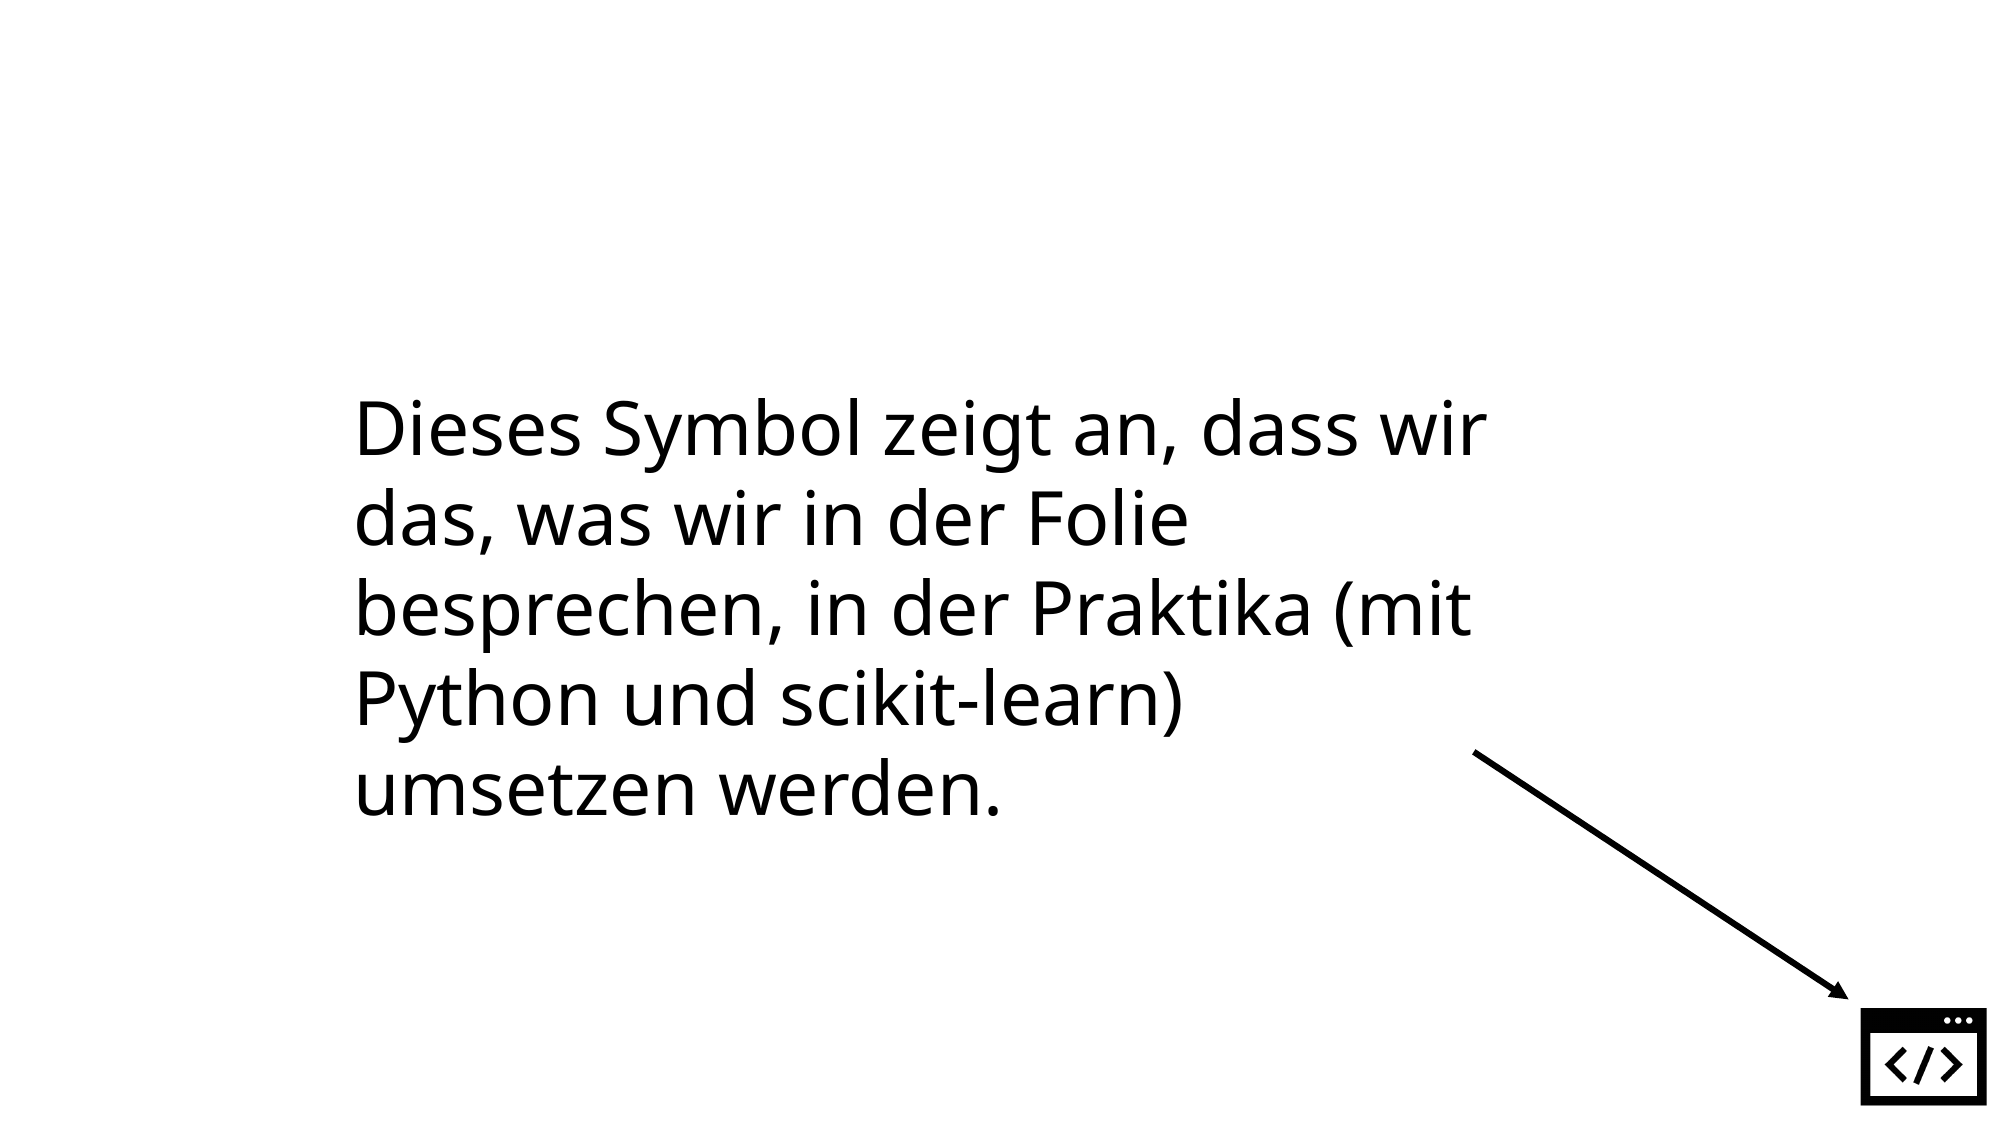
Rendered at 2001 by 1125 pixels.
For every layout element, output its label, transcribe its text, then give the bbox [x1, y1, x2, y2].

picture [1848, 981, 1999, 1125]
text_box Dieses Symbol zeigt an, dass wir das, was wir in der Folie besprechen, in der Praktika (mit Python und scikit-learn) umsetzen werden. [338, 373, 1507, 838]
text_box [1473, 751, 1849, 1000]
